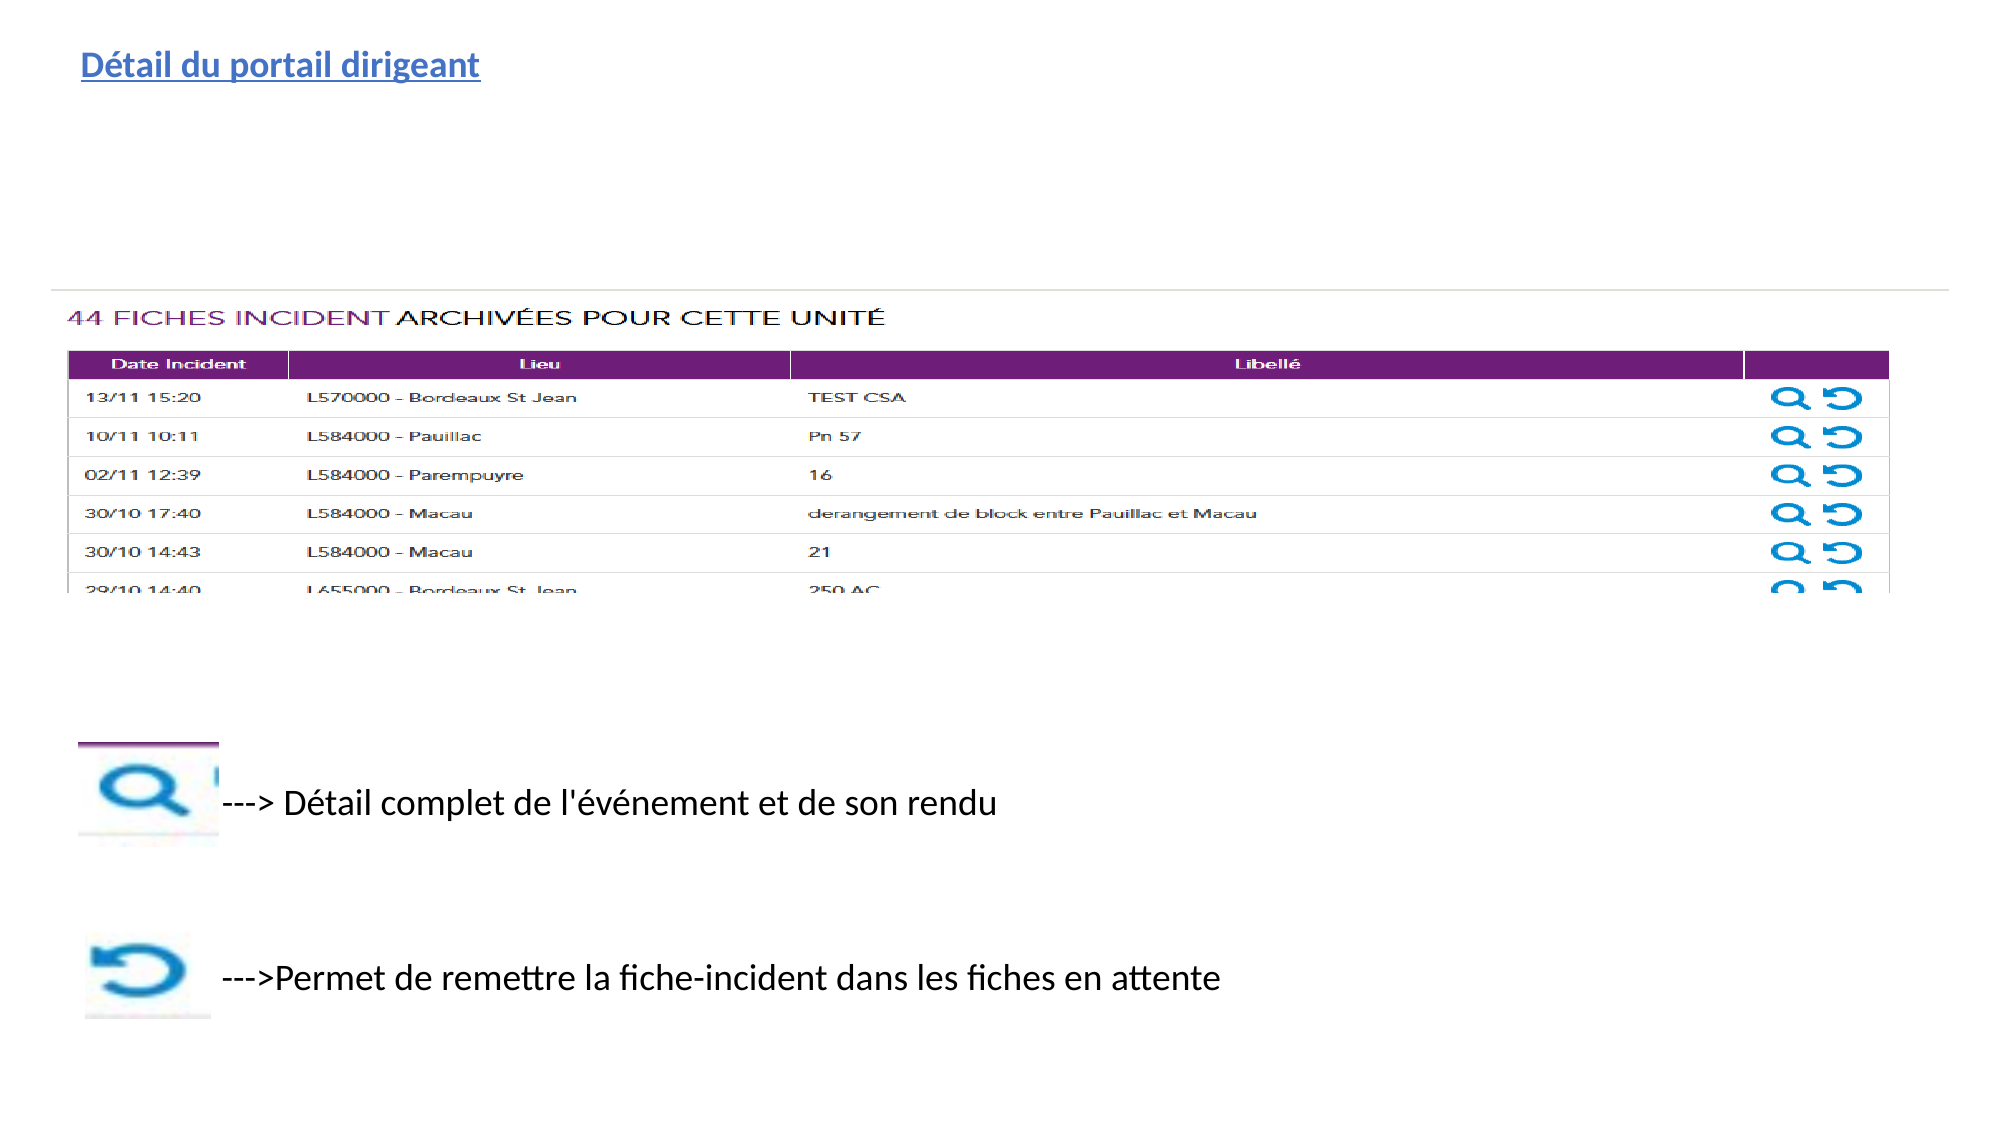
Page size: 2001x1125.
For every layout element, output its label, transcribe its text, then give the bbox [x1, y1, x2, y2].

text_box ---> Détail complet de l'événement et de son rendu [219, 770, 1160, 831]
text_box Détail du portail dirigeant [65, 32, 516, 93]
text_box --->Permet de remettre la fiche-incident dans les fiches en attente [211, 945, 1298, 1005]
picture [1777, 584, 1798, 593]
picture [51, 289, 1949, 593]
picture [78, 742, 219, 847]
picture [85, 931, 211, 1019]
